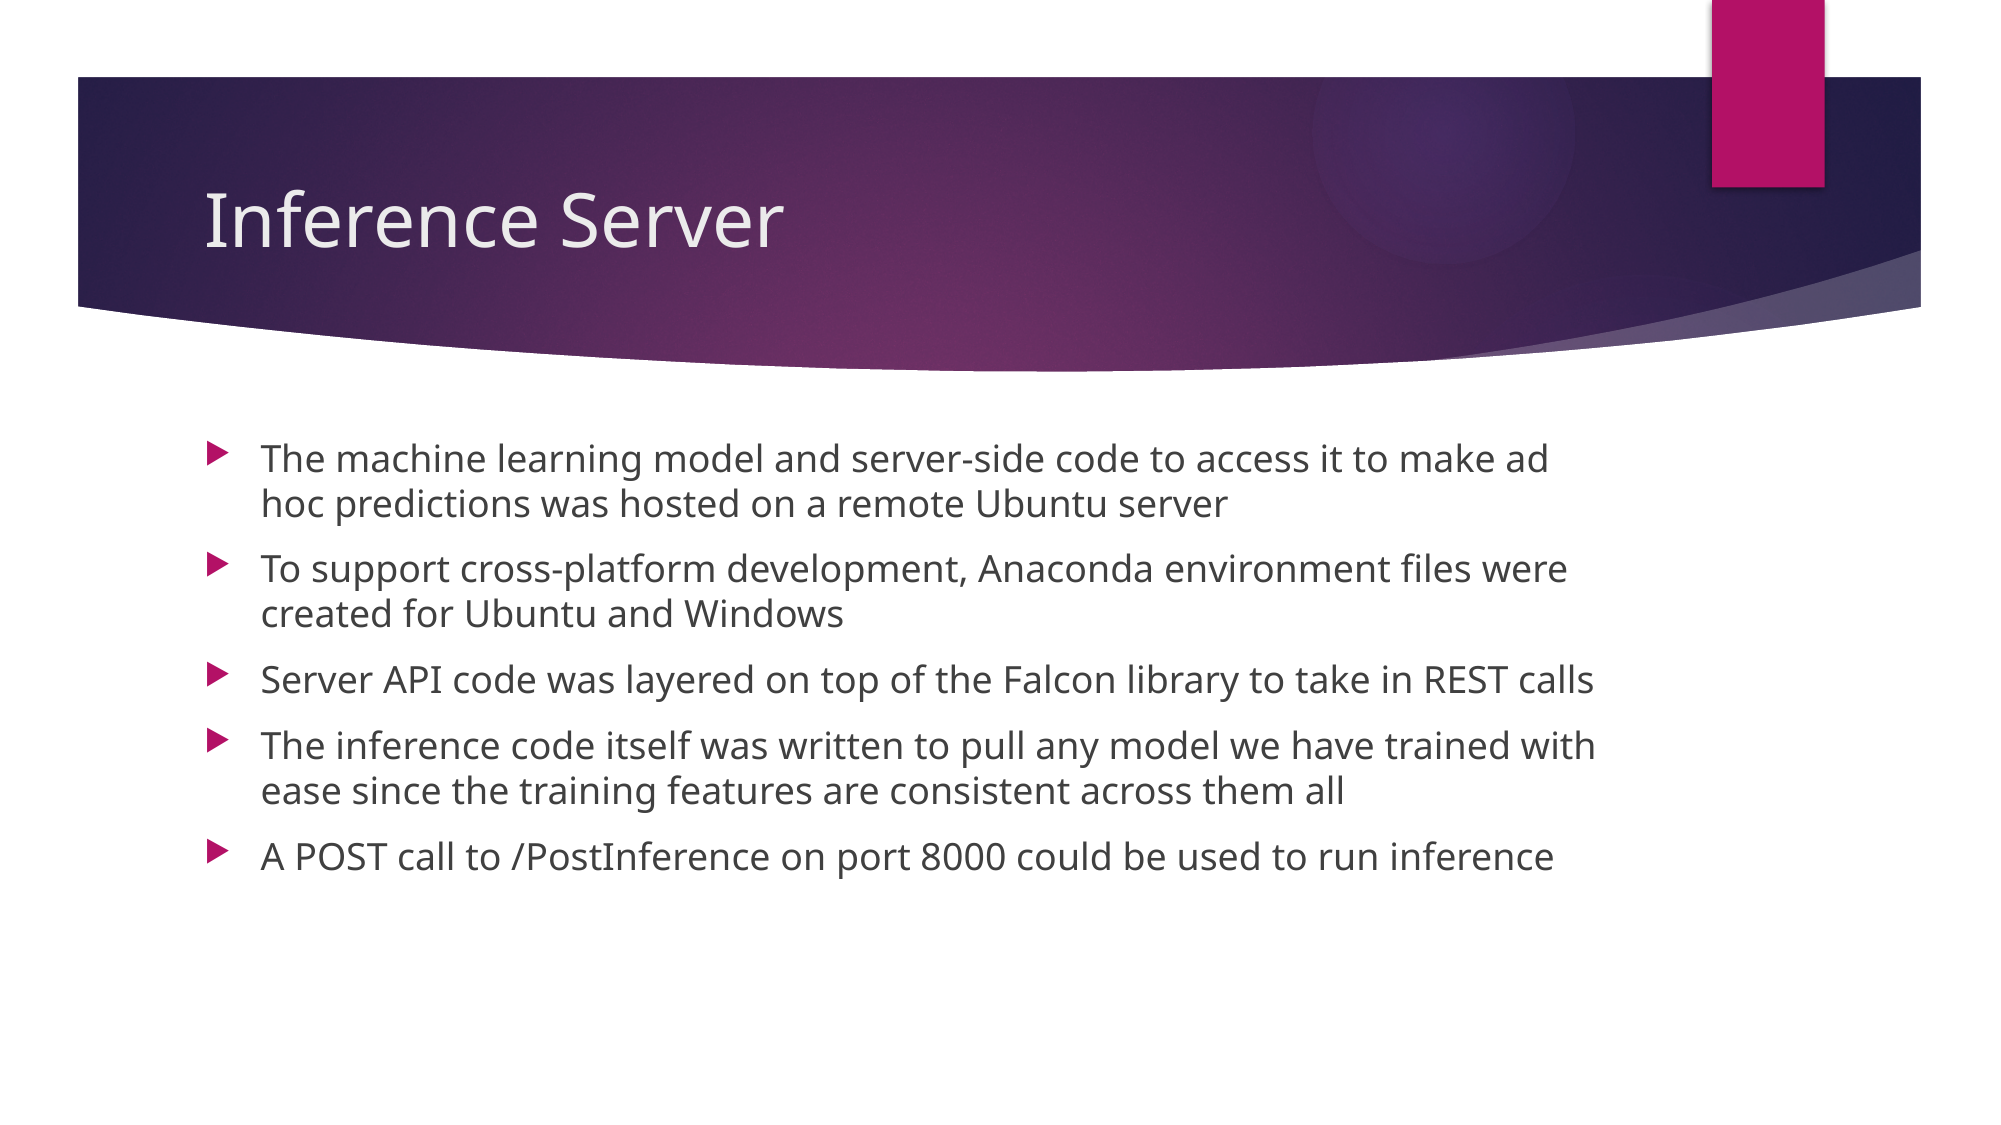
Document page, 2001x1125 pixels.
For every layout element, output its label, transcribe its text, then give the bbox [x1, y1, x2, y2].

title Inference Server [189, 159, 1627, 276]
list The machine learning model and server-side code to access it to make ad hoc predictions was hosted on a remote Ubuntu server To support cross-platform development, Anaconda environment files were created for Ubuntu and Windows Server API code was layered on top of the Falcon library to take in REST calls The inference code itself was written to pull any model we have trained with ease since the training features are consistent across them all A POST call to /PostInference on port 8000 could be used to run inference [189, 427, 1638, 988]
